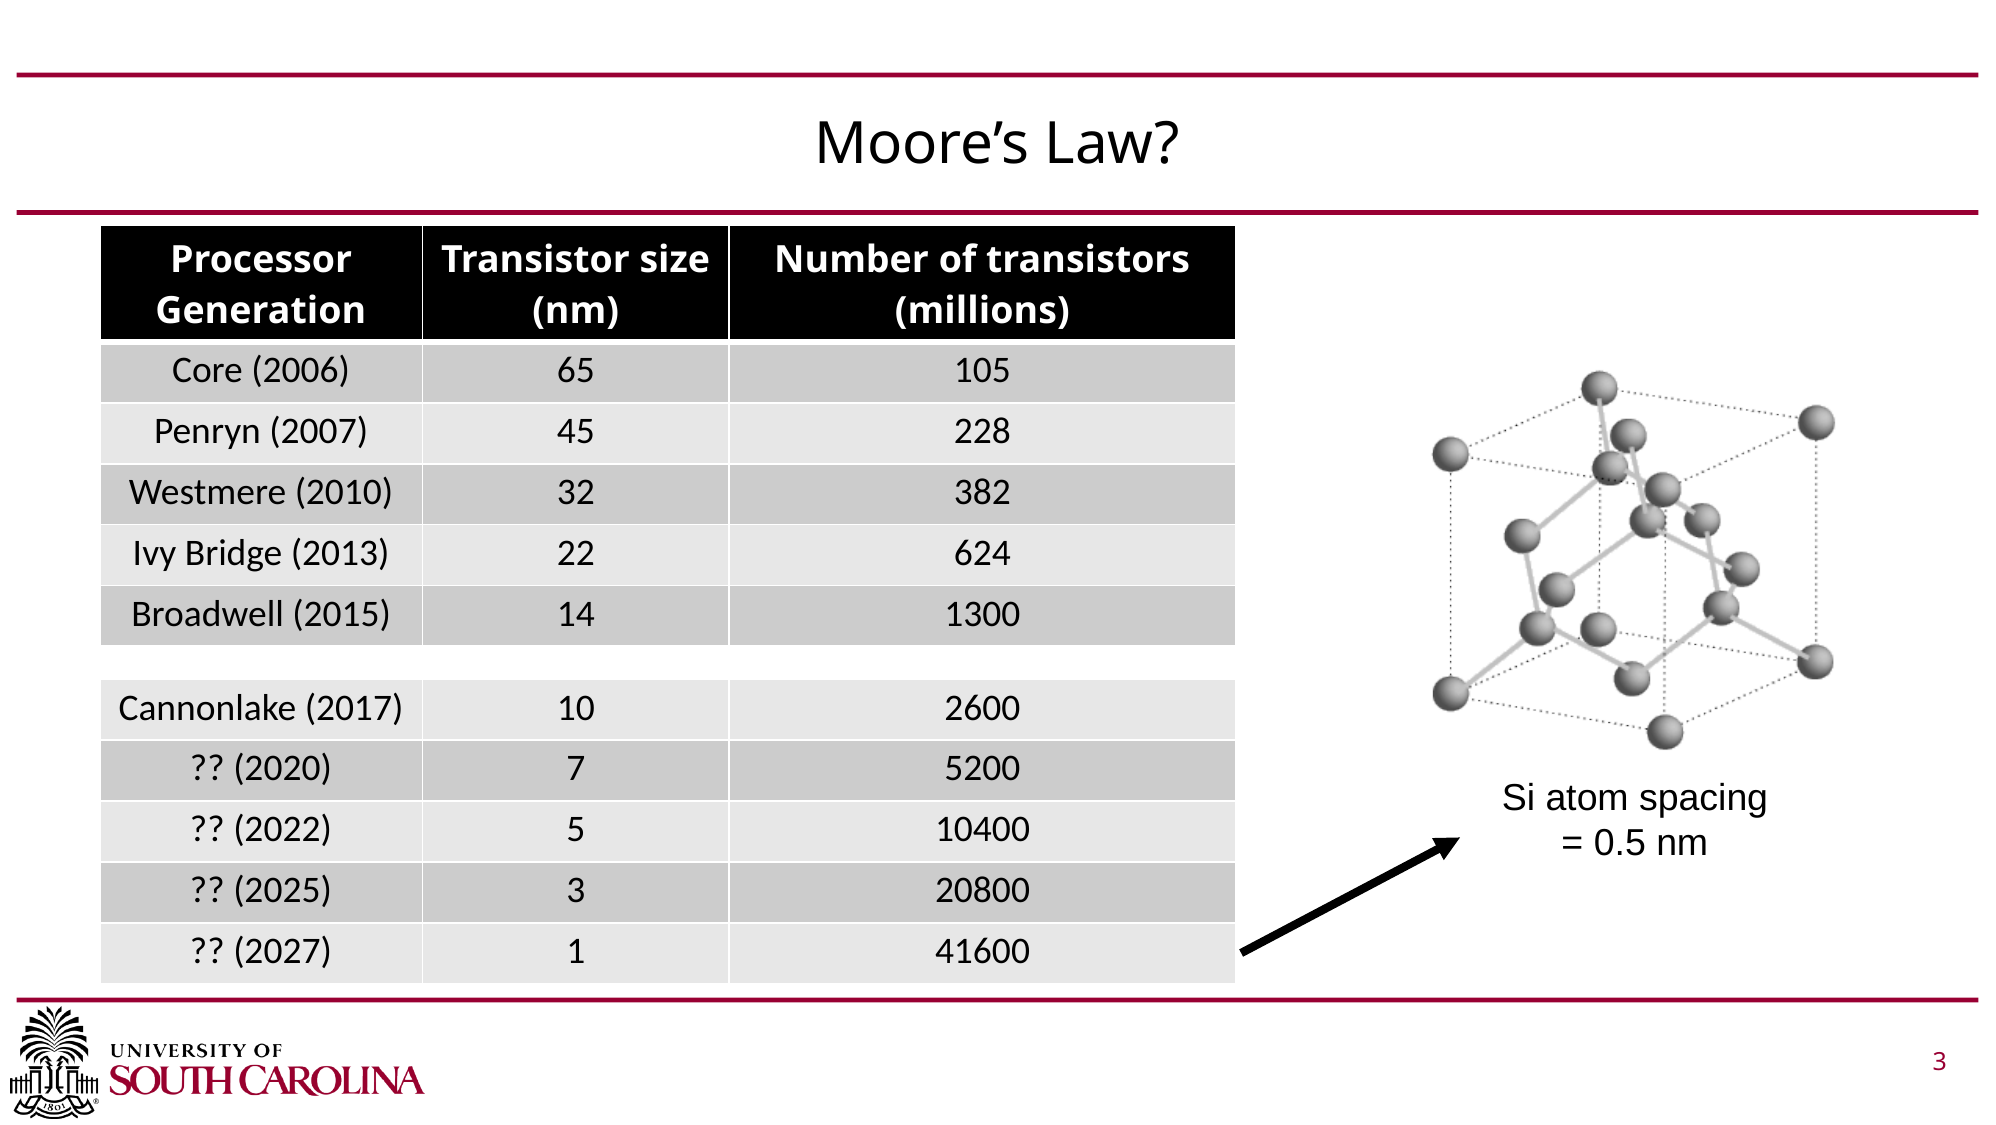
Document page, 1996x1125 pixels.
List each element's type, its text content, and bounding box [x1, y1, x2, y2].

table_cell 20800 [730, 863, 1235, 922]
picture [1422, 360, 1848, 759]
table_cell 228 [730, 404, 1235, 463]
table_cell ?? (2027) [101, 924, 422, 983]
table_header 10 [423, 680, 728, 739]
table_header Processor Generation [101, 226, 422, 339]
table_cell Broadwell (2015) [101, 586, 422, 645]
table_cell 382 [730, 465, 1235, 524]
table_header Number of transistors (millions) [730, 226, 1235, 339]
table_cell ?? (2025) [101, 863, 422, 922]
slide_number 3 [565, 1037, 1963, 1088]
table_cell 22 [423, 525, 728, 585]
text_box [1240, 837, 1461, 954]
table_cell 14 [423, 586, 728, 645]
table_cell Core (2006) [101, 345, 422, 402]
table_cell 3 [423, 863, 728, 922]
table_header Cannonlake (2017) [101, 680, 422, 739]
table_cell Ivy Bridge (2013) [101, 525, 422, 585]
table_cell 5200 [730, 741, 1235, 800]
table_cell 45 [423, 404, 728, 463]
table_cell 1 [423, 924, 728, 983]
table_cell 624 [730, 525, 1235, 585]
text_box Si atom spacing = 0.5 nm [1480, 767, 1790, 871]
table_cell ?? (2020) [101, 741, 422, 800]
table_cell 5 [423, 802, 728, 861]
title Moore’s Law? [99, 74, 1896, 206]
table_cell 1300 [730, 586, 1235, 645]
table_cell ?? (2022) [101, 802, 422, 861]
table_cell 41600 [730, 924, 1235, 983]
table_cell 105 [730, 345, 1235, 402]
picture [10, 1006, 425, 1119]
table_cell Penryn (2007) [101, 404, 422, 463]
table_cell 65 [423, 345, 728, 402]
table_cell 7 [423, 741, 728, 800]
table_header 2600 [730, 680, 1235, 739]
table_cell Westmere (2010) [101, 465, 422, 524]
table_cell 10400 [730, 802, 1235, 861]
table_header Transistor size (nm) [423, 226, 728, 339]
table_cell 32 [423, 465, 728, 524]
